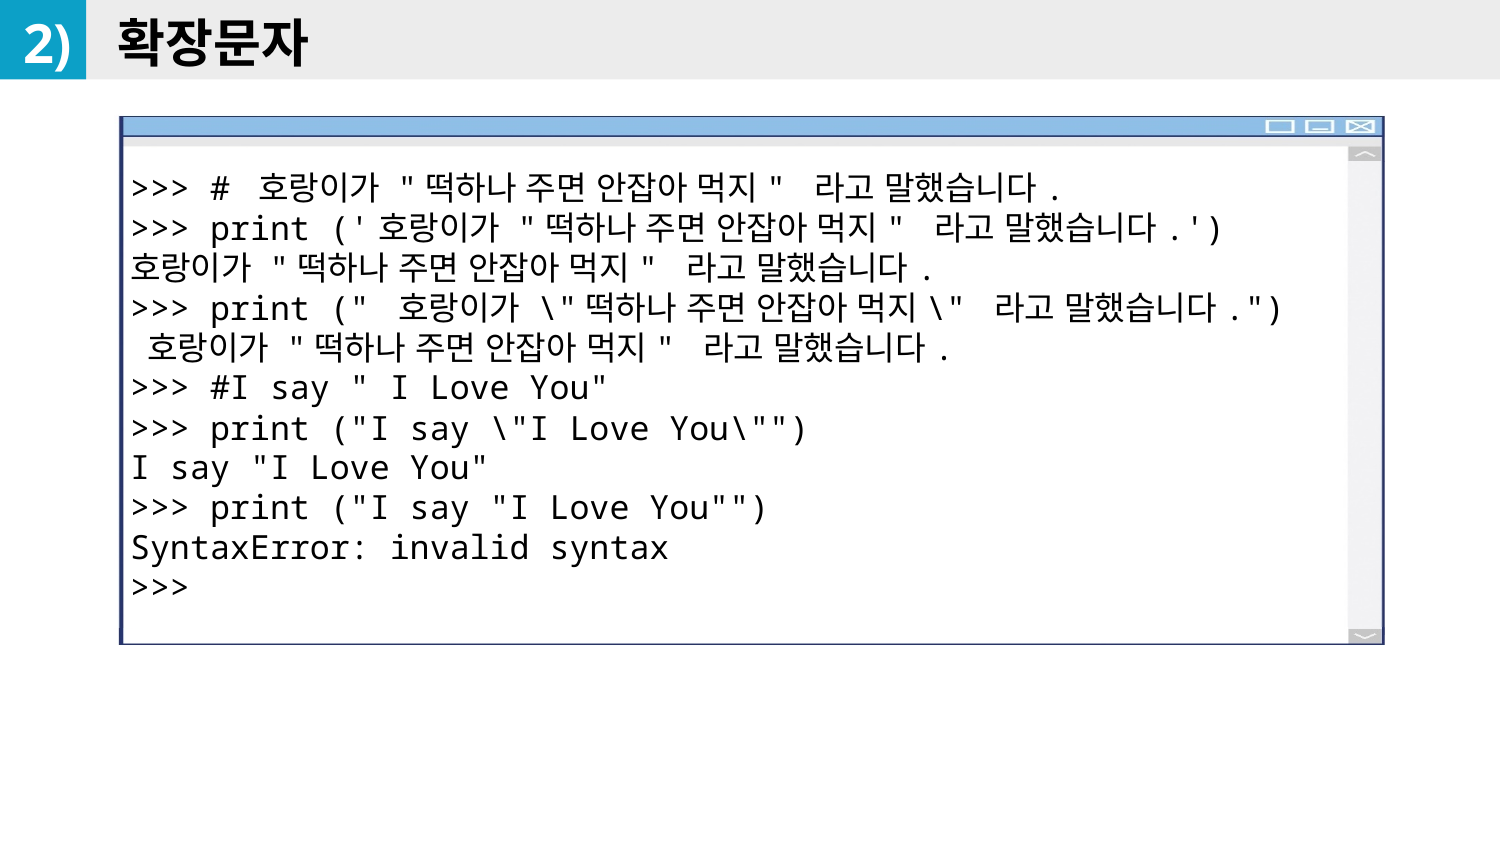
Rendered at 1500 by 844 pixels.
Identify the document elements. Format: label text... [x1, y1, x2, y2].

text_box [114, 114, 1385, 646]
text_box 확장문자 [98, 0, 1436, 85]
text_box 2) [0, 0, 98, 86]
